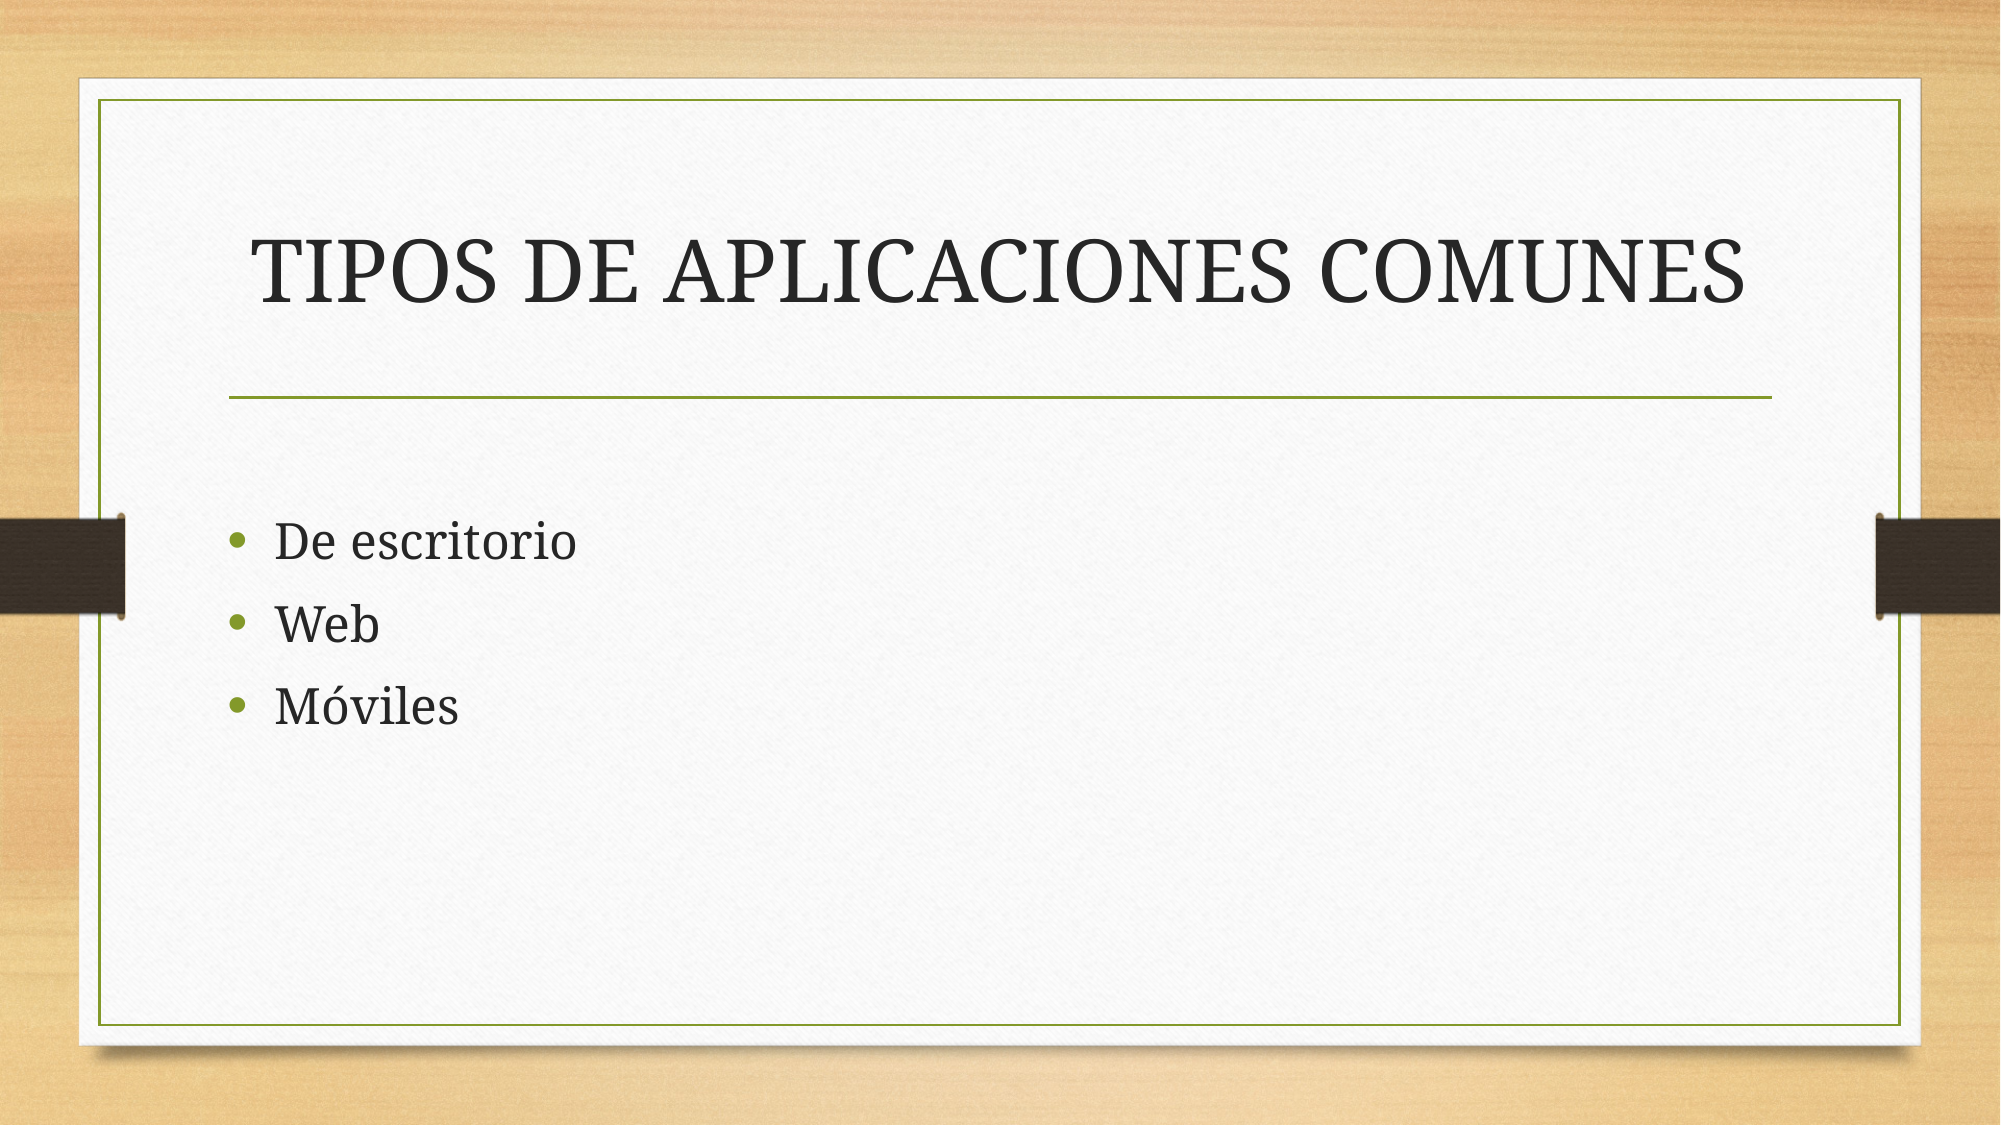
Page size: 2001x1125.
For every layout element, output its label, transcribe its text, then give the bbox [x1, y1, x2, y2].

title TIPOS DE APLICACIONES COMUNES [212, 161, 1788, 375]
picture [0, 0, 2001, 1125]
list De escritorio Web Móviles [212, 419, 1788, 964]
